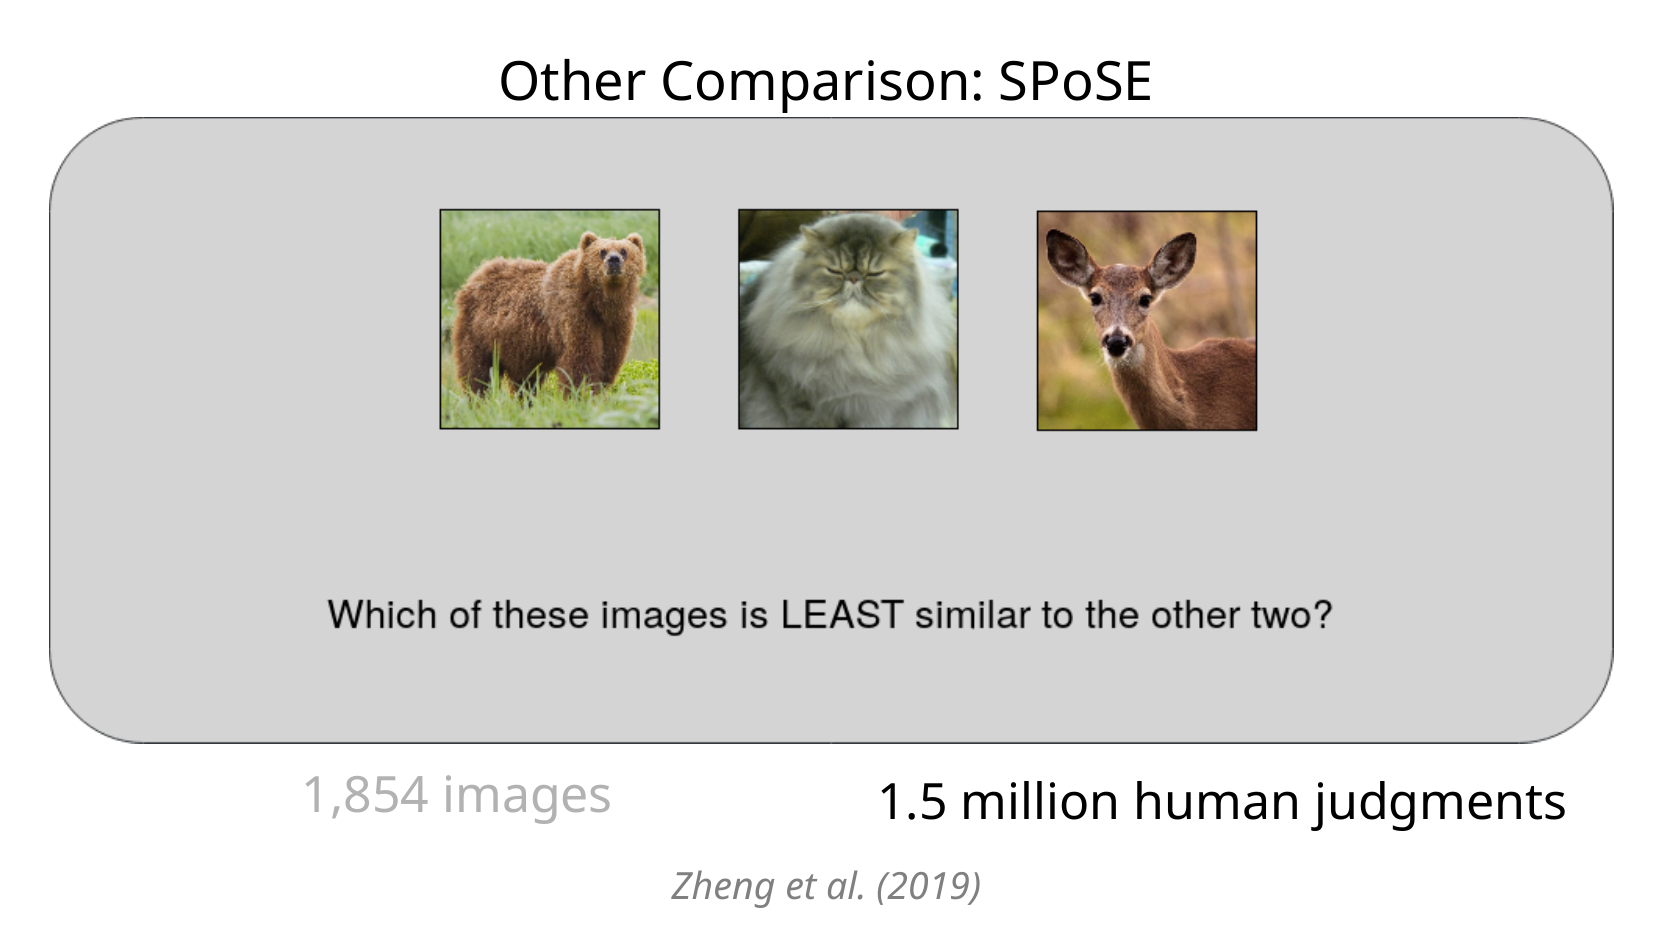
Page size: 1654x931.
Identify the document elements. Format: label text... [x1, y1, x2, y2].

text_box 1.5 million human judgments [810, 770, 1635, 831]
text_box Other Comparison: SPoSE [82, 46, 1571, 112]
text_box Zheng et al. (2019) [0, 854, 1654, 915]
picture [48, 116, 1614, 744]
text_box 1,854 images [45, 762, 870, 823]
